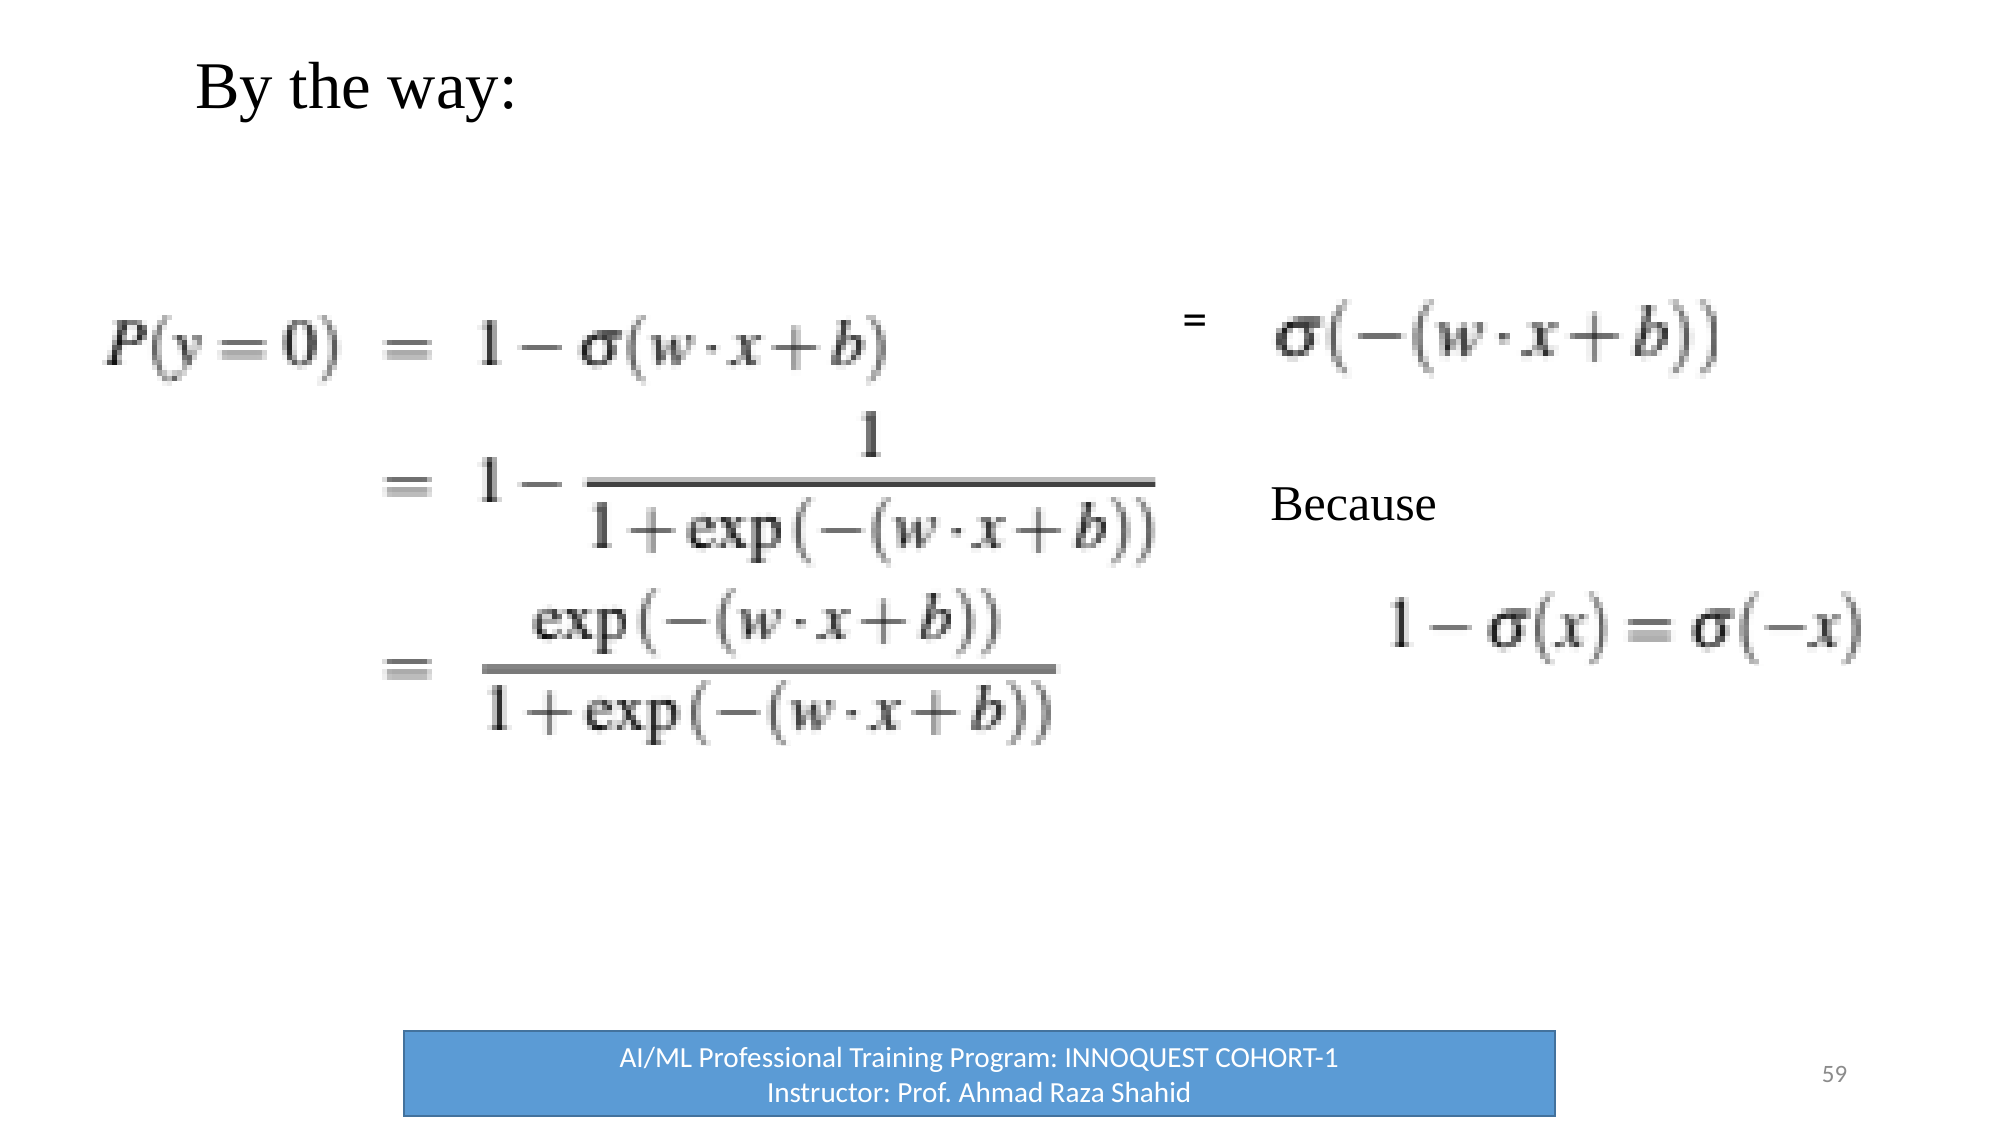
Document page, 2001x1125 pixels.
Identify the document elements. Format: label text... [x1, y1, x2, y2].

text_box = [1167, 279, 1223, 354]
slide_number 59 [1412, 1042, 1863, 1103]
picture [83, 295, 1156, 746]
picture [1361, 569, 1862, 666]
title By the way: [180, 47, 1830, 128]
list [1266, 294, 1717, 380]
text_box Because [1255, 462, 1453, 598]
text_box AI/ML Professional Training Program: INNOQUEST COHORT-1 Instructor: Prof. Ahmad Raza Shahid [403, 1030, 1556, 1117]
